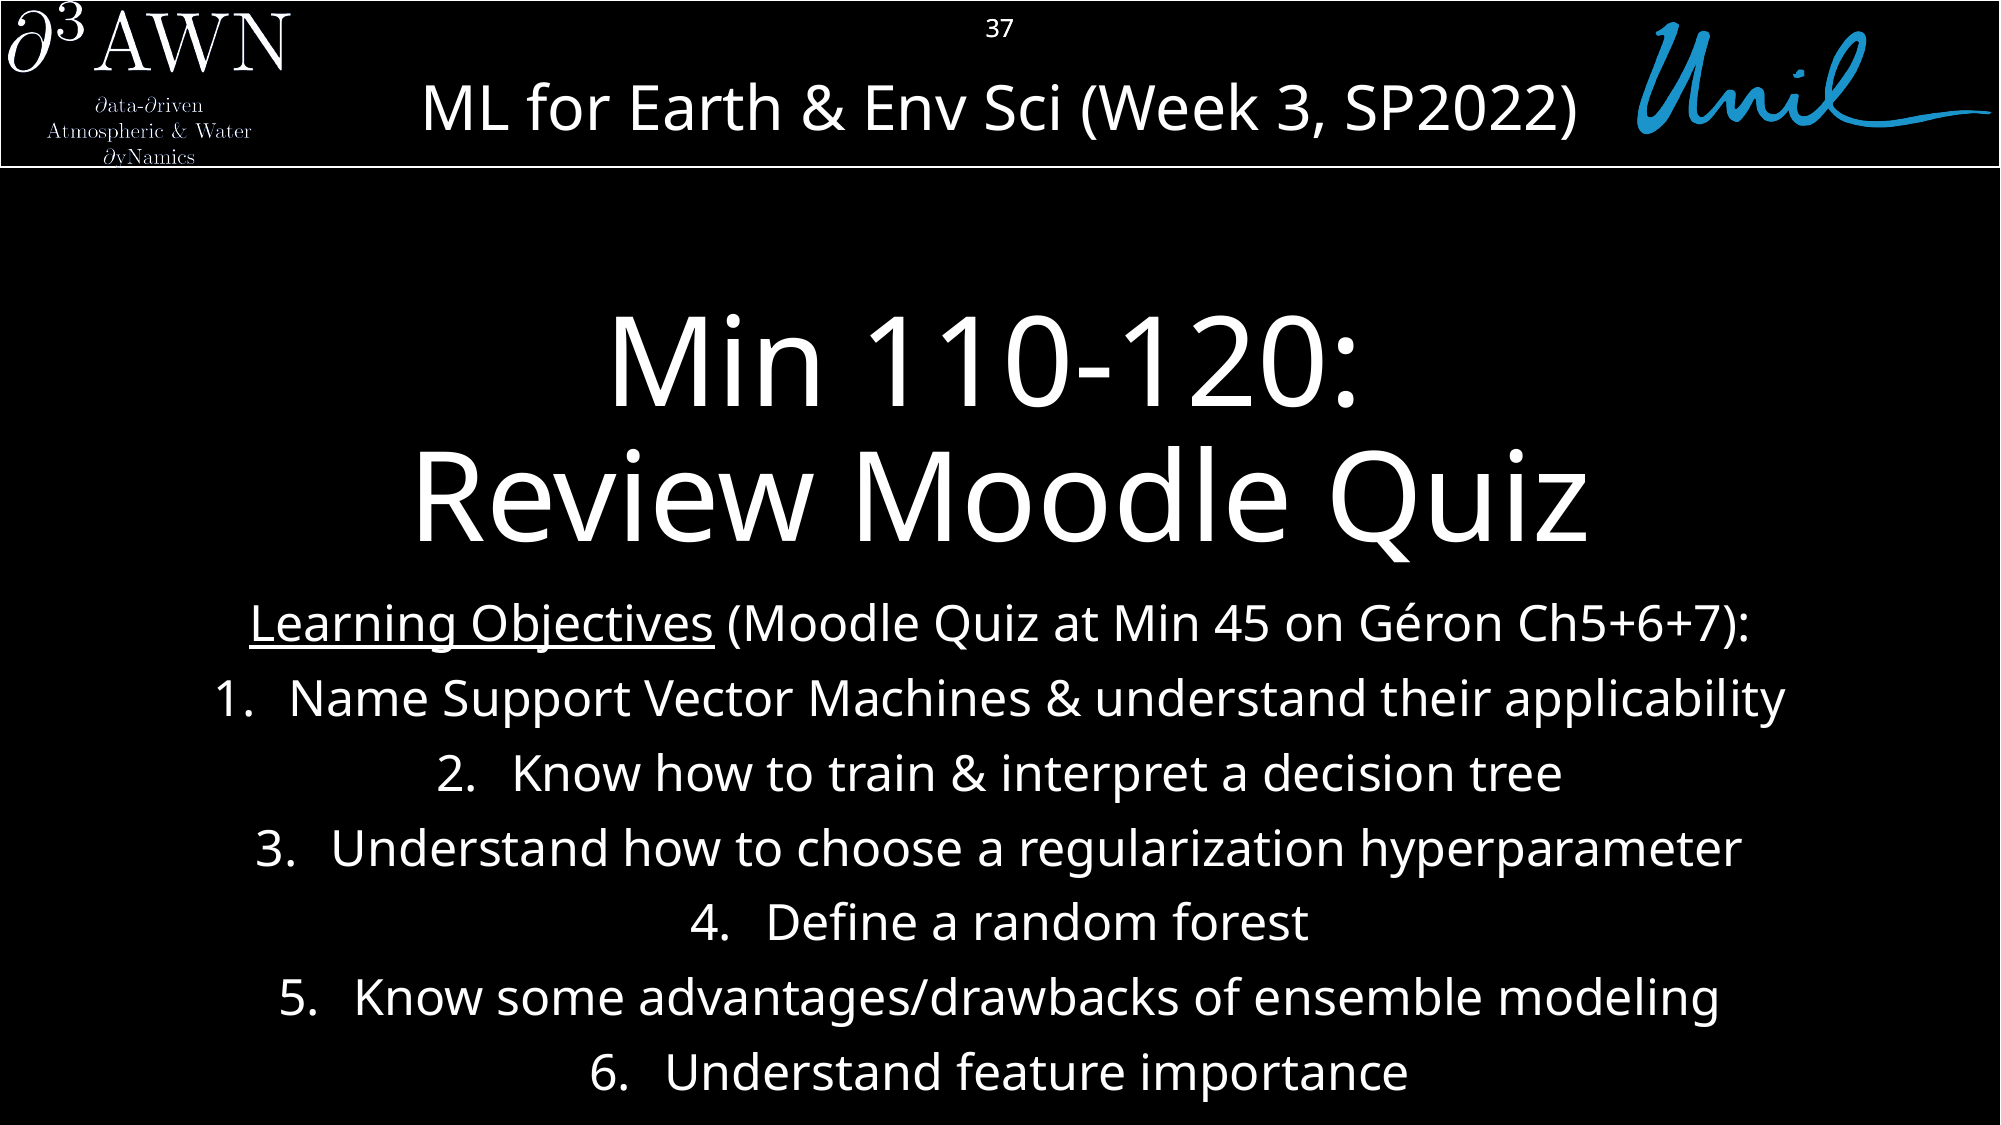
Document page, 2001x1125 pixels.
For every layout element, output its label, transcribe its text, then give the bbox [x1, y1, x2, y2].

title Min 110-120: Review Moodle Quiz [0, 184, 2000, 576]
text_box Learning Objectives (Moodle Quiz at Min 45 on Géron Ch5+6+7): Name Support Vector Machines & understand their applicability Know how to train & interpret a decision tree Understand how to choose a regularization hyperparameter Define a random forest Know some advantages/drawbacks of ensemble modeling Understand feature importance [0, 590, 2000, 1125]
slide_number 37 [774, 0, 1225, 60]
picture [0, 0, 298, 168]
picture [1609, 22, 2000, 145]
